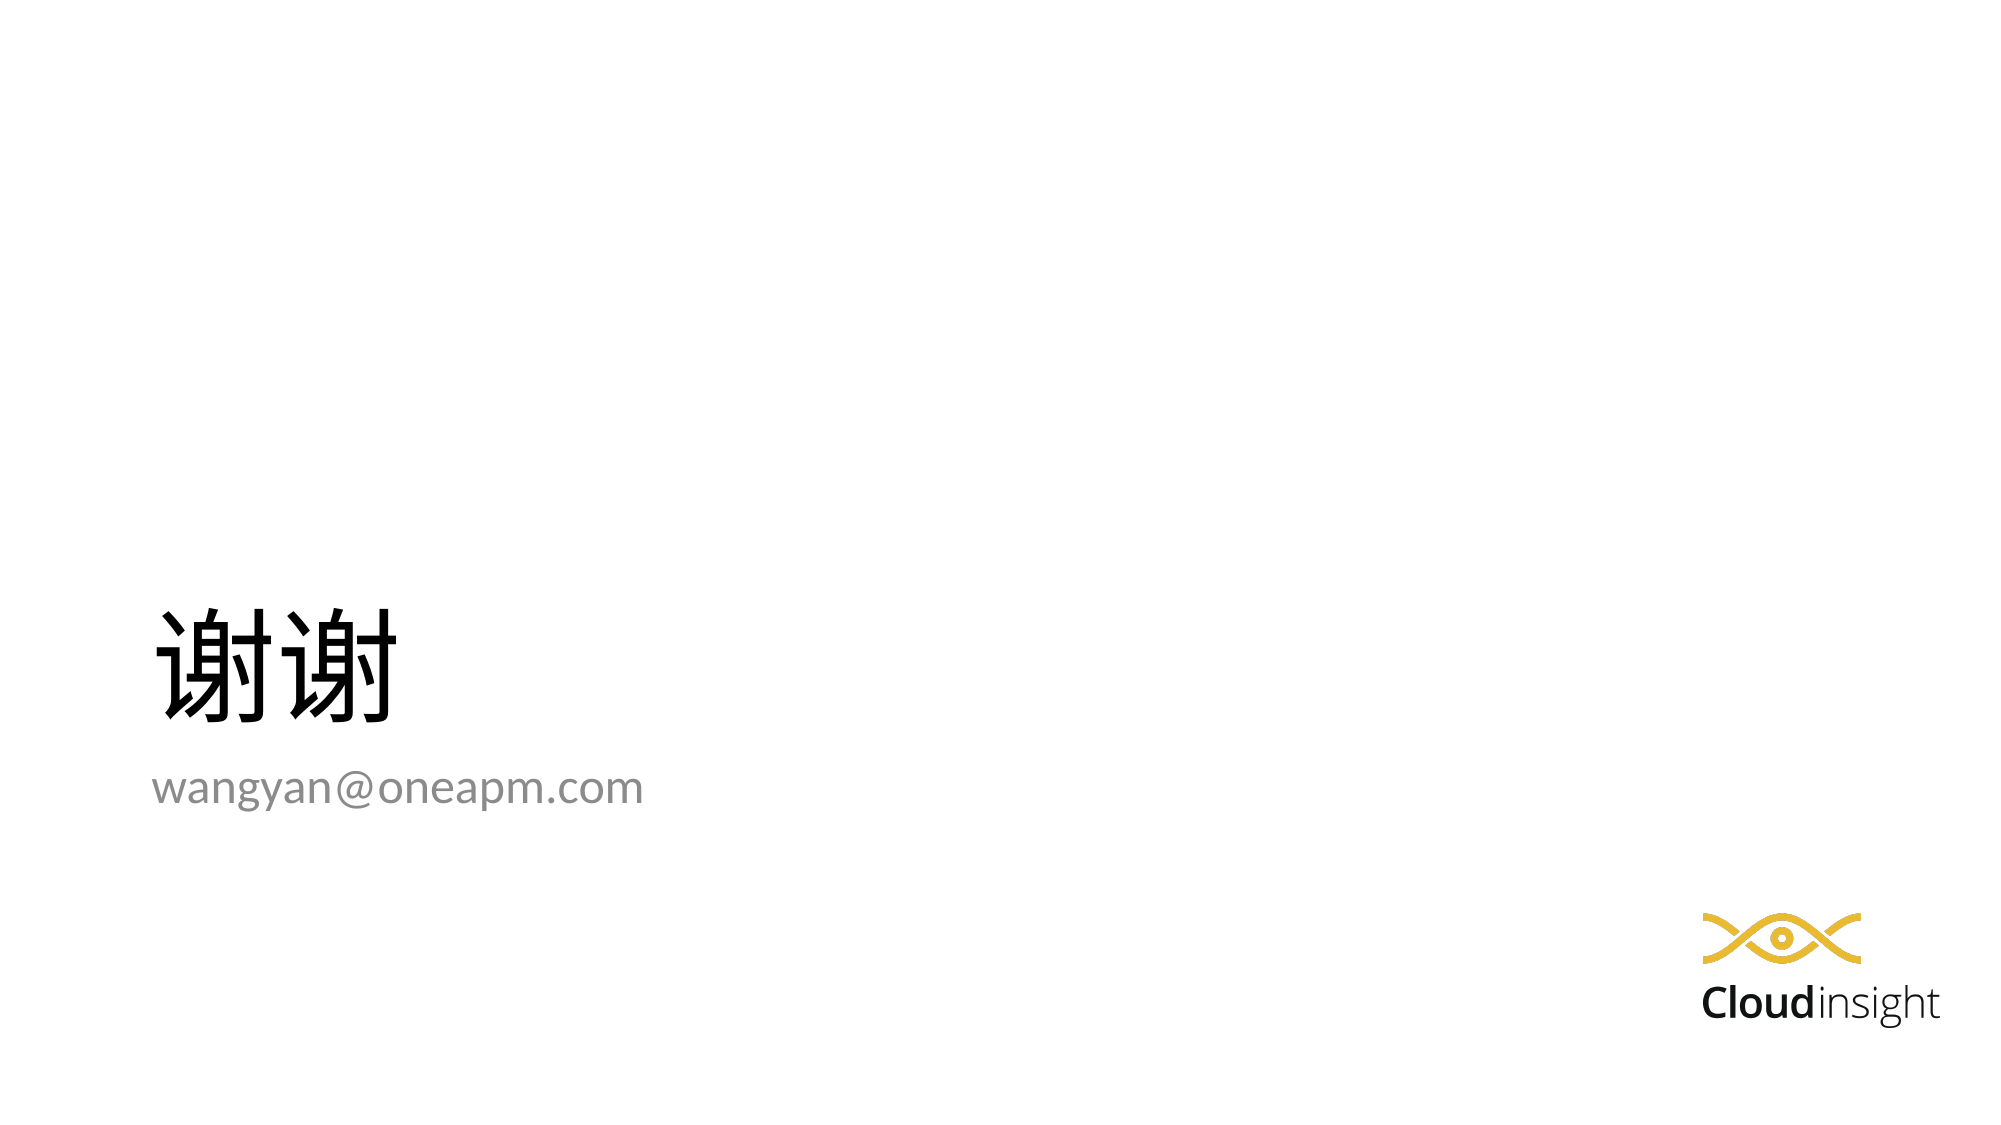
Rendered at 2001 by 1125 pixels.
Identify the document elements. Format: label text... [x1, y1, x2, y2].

picture [1703, 913, 1940, 1028]
list wangyan@oneapm.com [136, 752, 1862, 999]
title 谢谢 [136, 280, 1862, 749]
